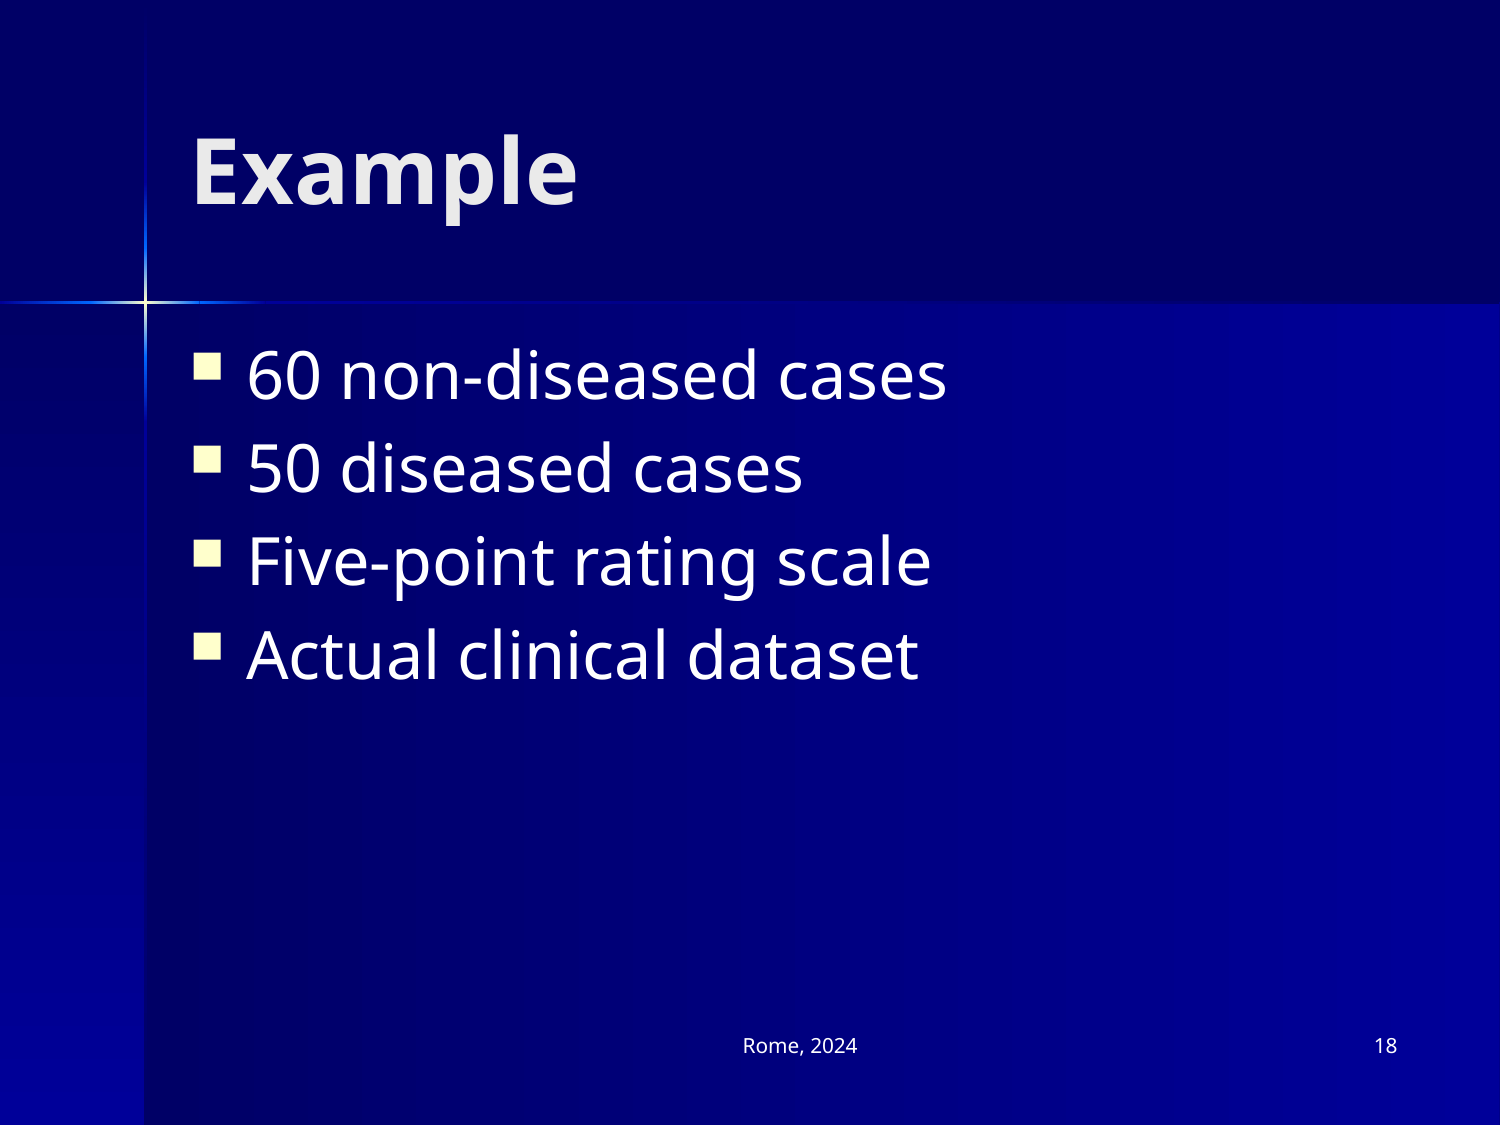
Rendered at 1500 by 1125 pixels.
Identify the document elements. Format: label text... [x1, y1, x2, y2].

list 60 non-diseased cases 50 diseased cases Five-point rating scale Actual clinical dataset [174, 324, 1413, 1001]
footer Rome, 2024 [562, 1024, 1038, 1101]
slide_number 18 [1099, 1024, 1413, 1101]
title Example [174, 49, 1413, 286]
